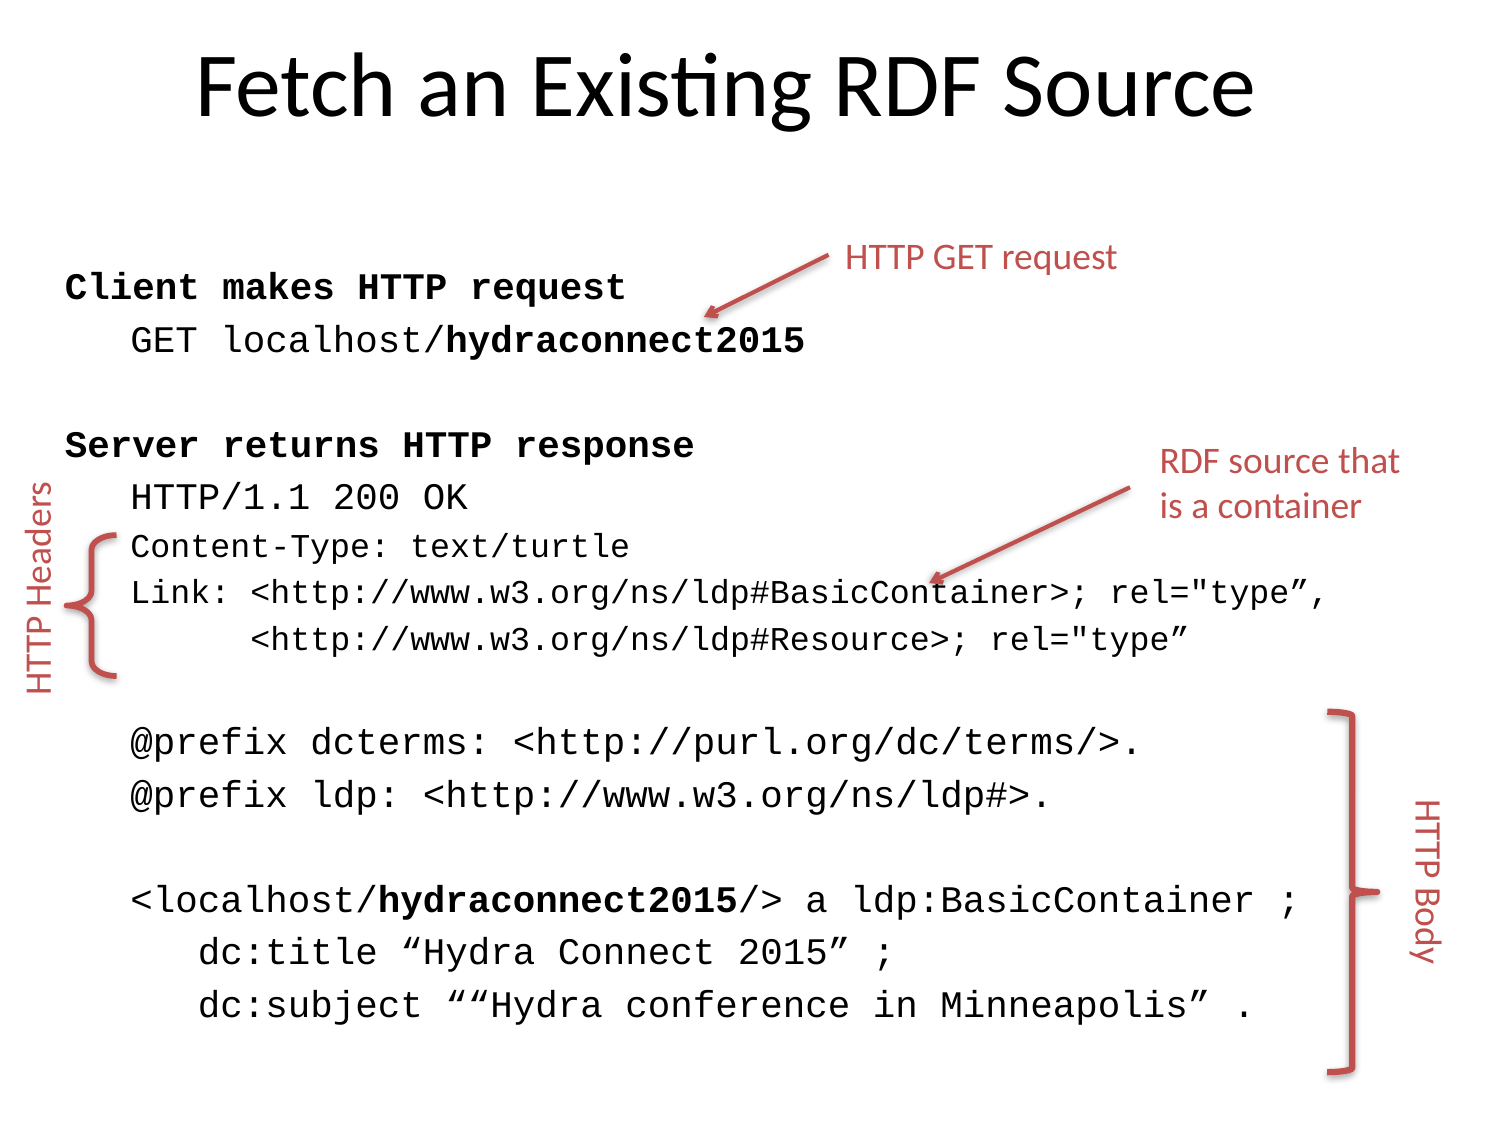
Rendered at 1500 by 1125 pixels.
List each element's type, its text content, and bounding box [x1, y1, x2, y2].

text_box HTTP Headers [5, 466, 66, 711]
text_box HTTP GET request [830, 224, 1134, 285]
list Client makes HTTP request GET localhost/hydraconnect2015 Server returns HTTP response HTTP/1.1 200 OK Content-Type: text/turtle Link: <http://www.w3.org/ns/ldp#BasicContainer>; rel="type”, <http://www.w3.org/ns/ldp#Resource>; rel="type” @prefix dcterms: <http://purl.org/dc/terms/>. @prefix ldp: <http://www.w3.org/ns/ldp#>. <localhost/hydraconnect2015/> a ldp:BasicContainer ; dc:title “Hydra Connect 2015” ; dc:subject ““Hydra conference in Minneapolis” . [49, 254, 1463, 1073]
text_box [703, 254, 829, 318]
text_box [1327, 709, 1380, 1075]
text_box HTTP Body [1400, 784, 1461, 995]
title Fetch an Existing RDF Source [51, 2, 1402, 157]
text_box [66, 533, 117, 679]
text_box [928, 486, 1131, 584]
text_box RDF source that is a container [1144, 429, 1430, 534]
